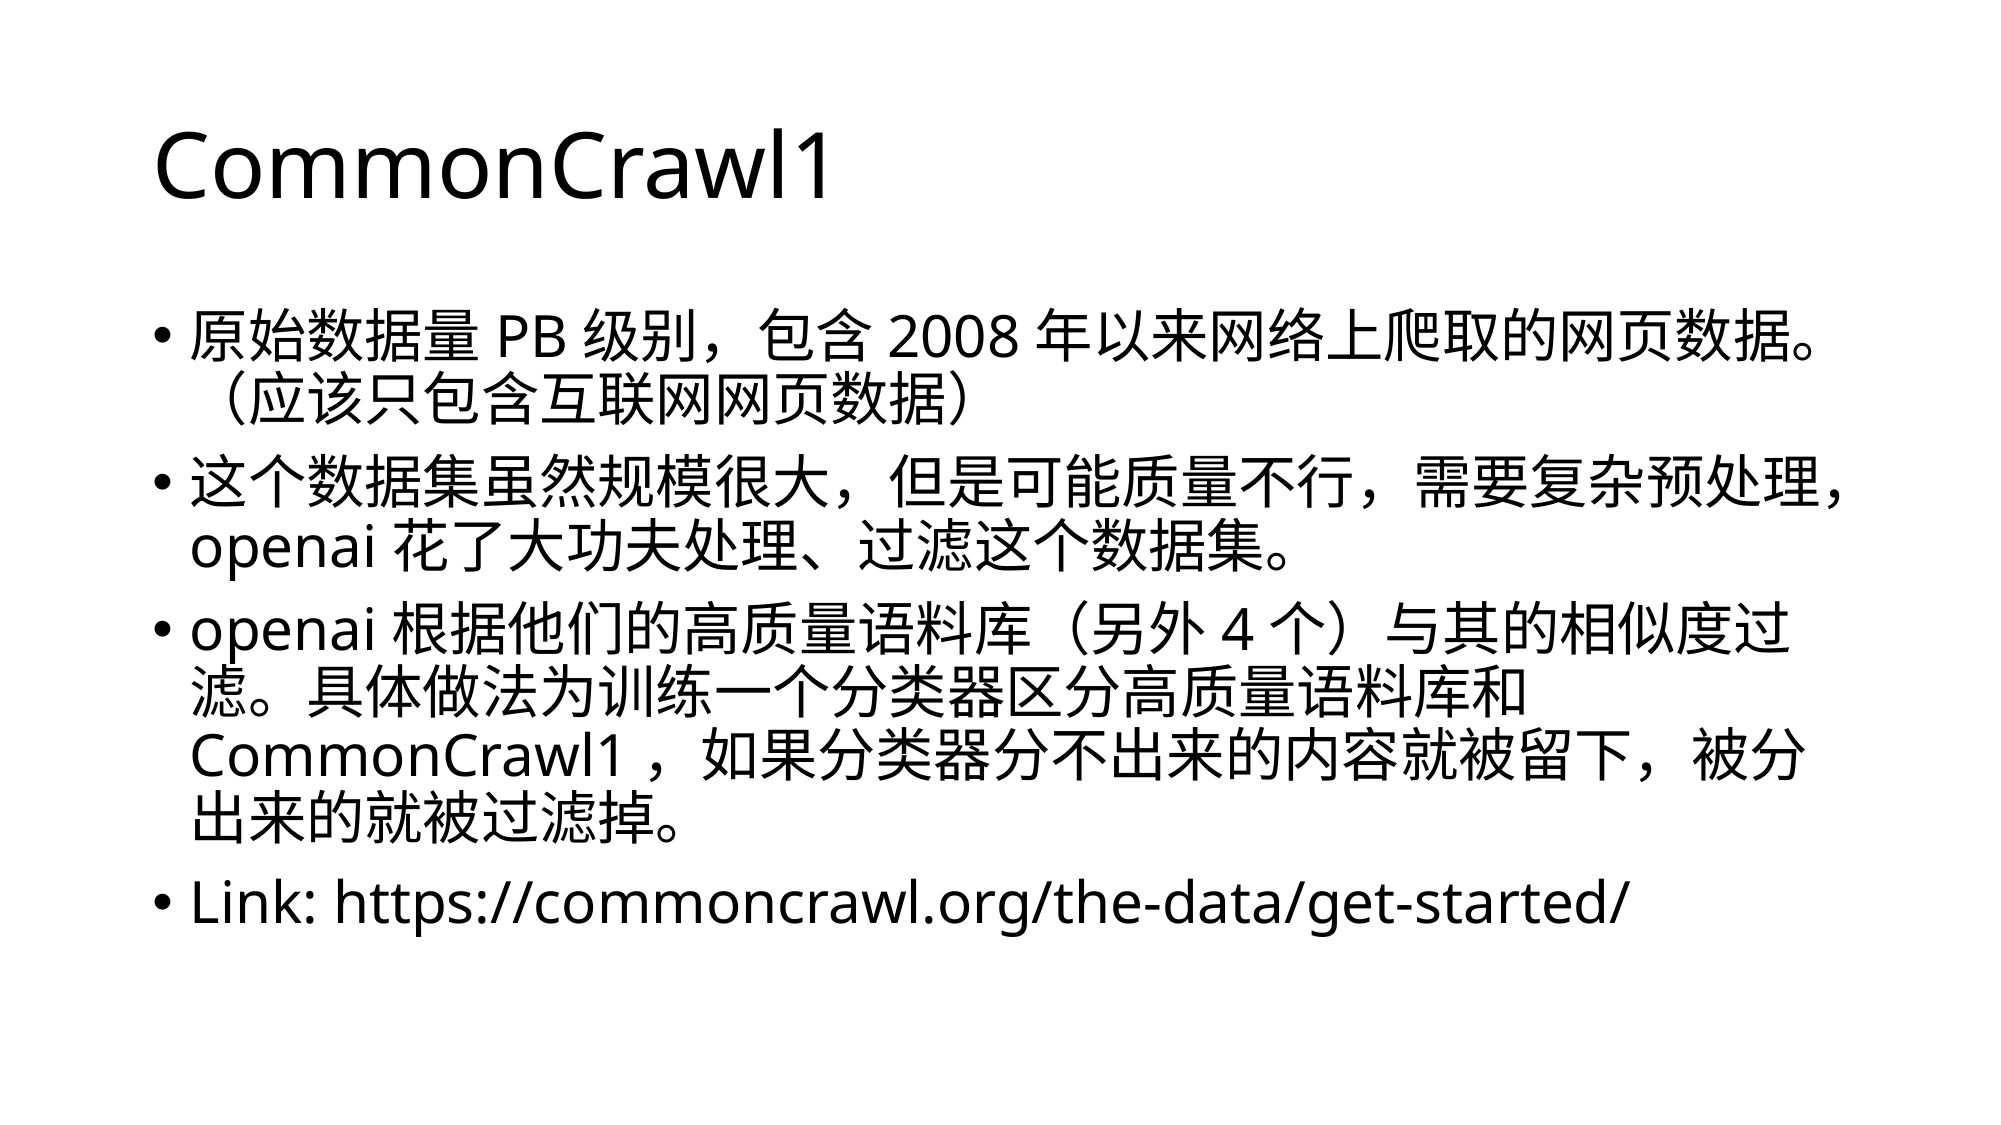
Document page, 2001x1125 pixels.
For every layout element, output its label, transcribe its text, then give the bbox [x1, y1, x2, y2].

title CommonCrawl1 [137, 59, 1863, 278]
list 原始数据量PB级别，包含2008年以来网络上爬取的网页数据。（应该只包含互联网网页数据） 这个数据集虽然规模很大，但是可能质量不行，需要复杂预处理，openai花了大功夫处理、过滤这个数据集。 openai根据他们的高质量语料库（另外4个）与其的相似度过滤。具体做法为训练一个分类器区分高质量语料库和CommonCrawl1，如果分类器分不出来的内容就被留下，被分出来的就被过滤掉。 Link: https://commoncrawl.org/the-data/get-started/ [137, 299, 1863, 1014]
